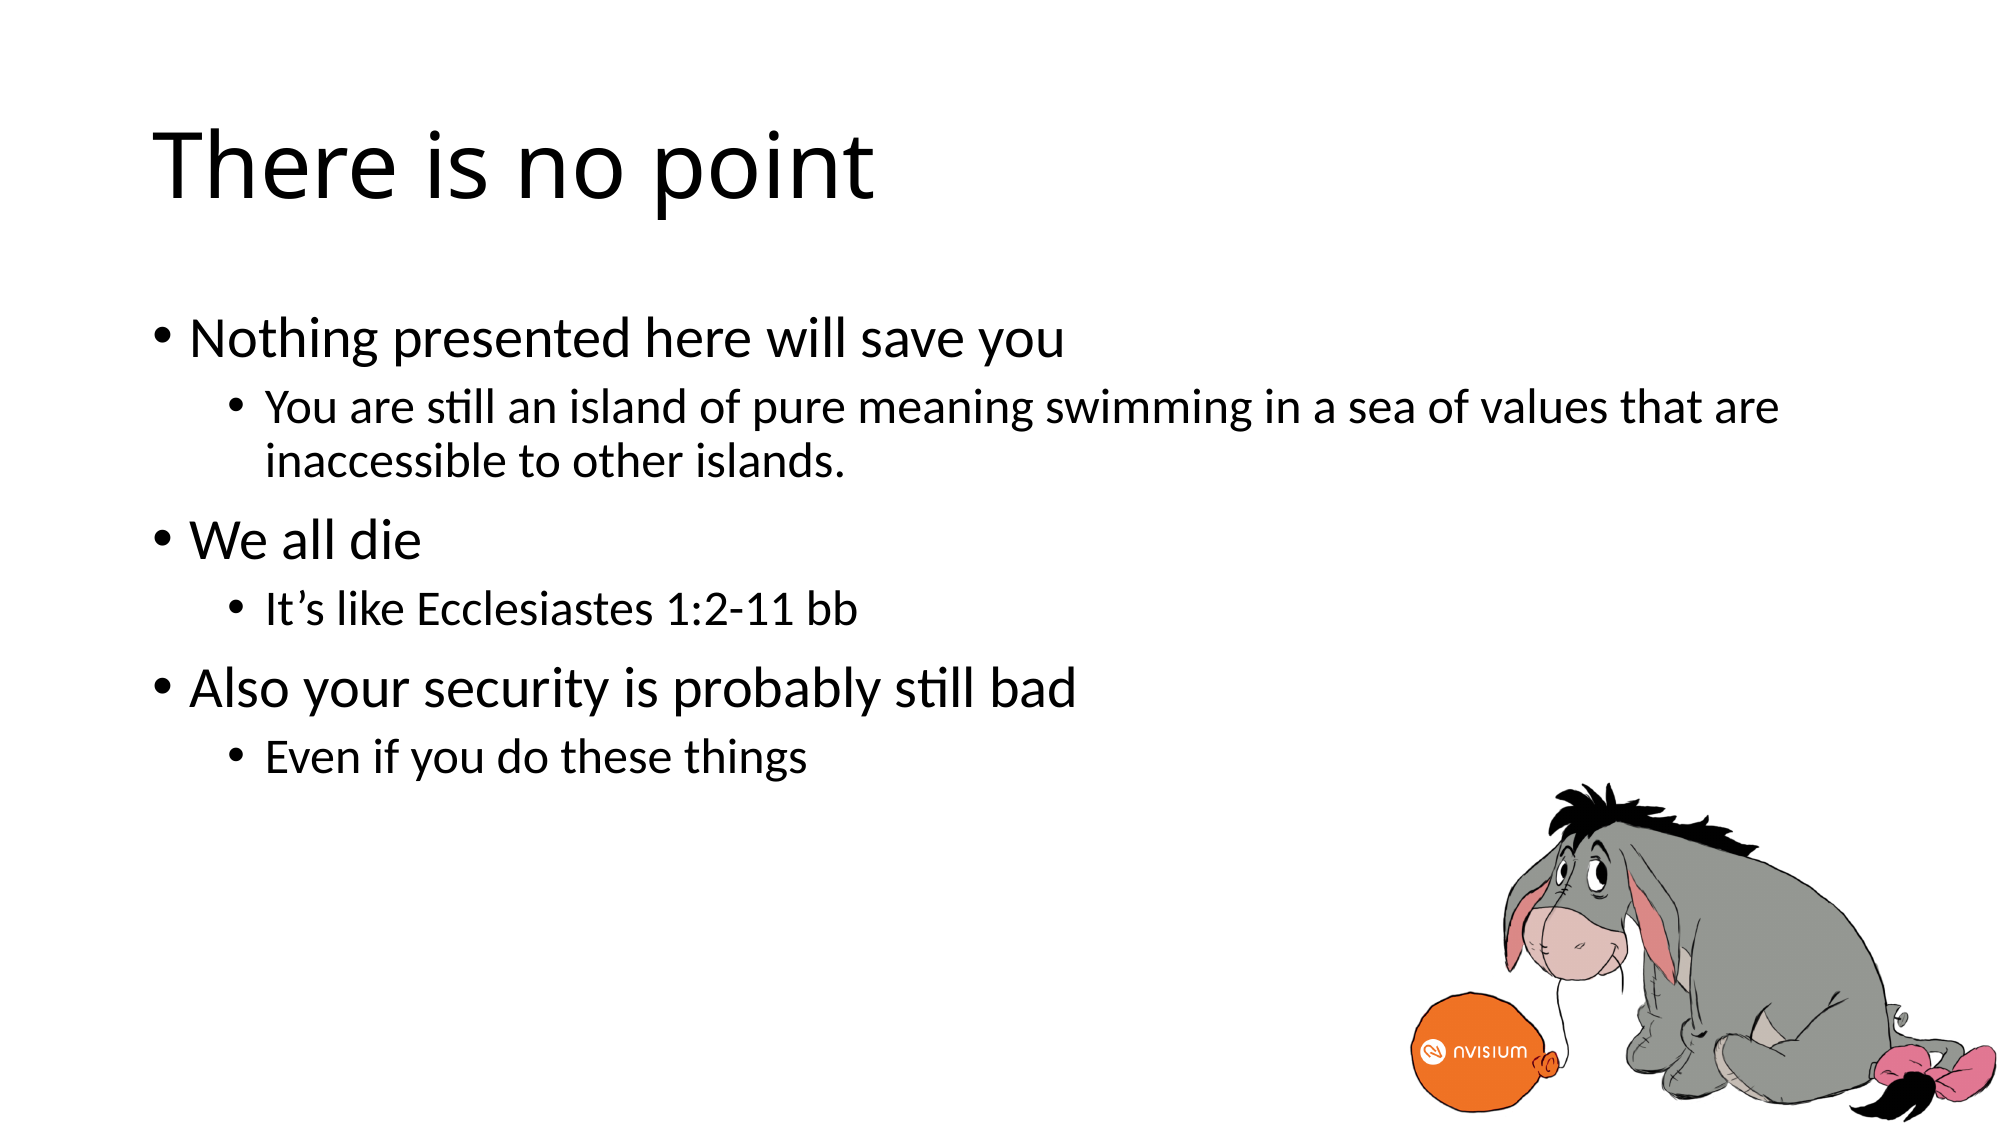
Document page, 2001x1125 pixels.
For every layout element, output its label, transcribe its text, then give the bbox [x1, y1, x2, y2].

list Nothing presented here will save you You are still an island of pure meaning swimming in a sea of values that are inaccessible to other islands. We all die It’s like Ecclesiastes 1:2-11 bb Also your security is probably still bad Even if you do these things [137, 299, 1863, 1014]
picture [1382, 740, 2001, 1125]
title There is no point [137, 59, 1863, 278]
